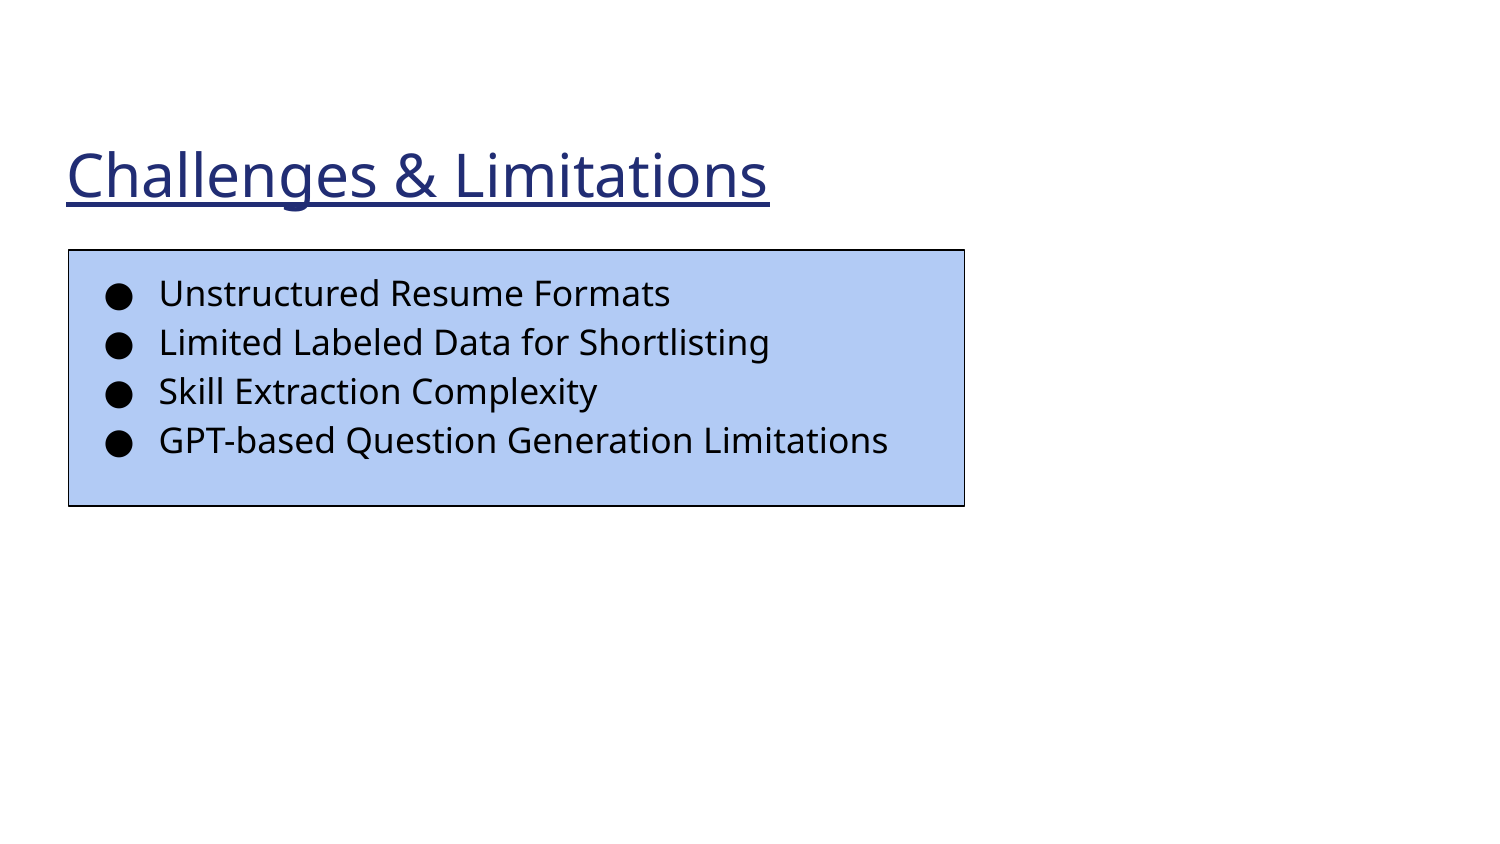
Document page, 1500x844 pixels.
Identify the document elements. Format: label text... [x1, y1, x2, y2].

title Challenges & Limitations [51, 111, 1449, 199]
list Unstructured Resume Formats Limited Labeled Data for Shortlisting Skill Extraction Complexity GPT-based Question Generation Limitations [68, 250, 965, 506]
